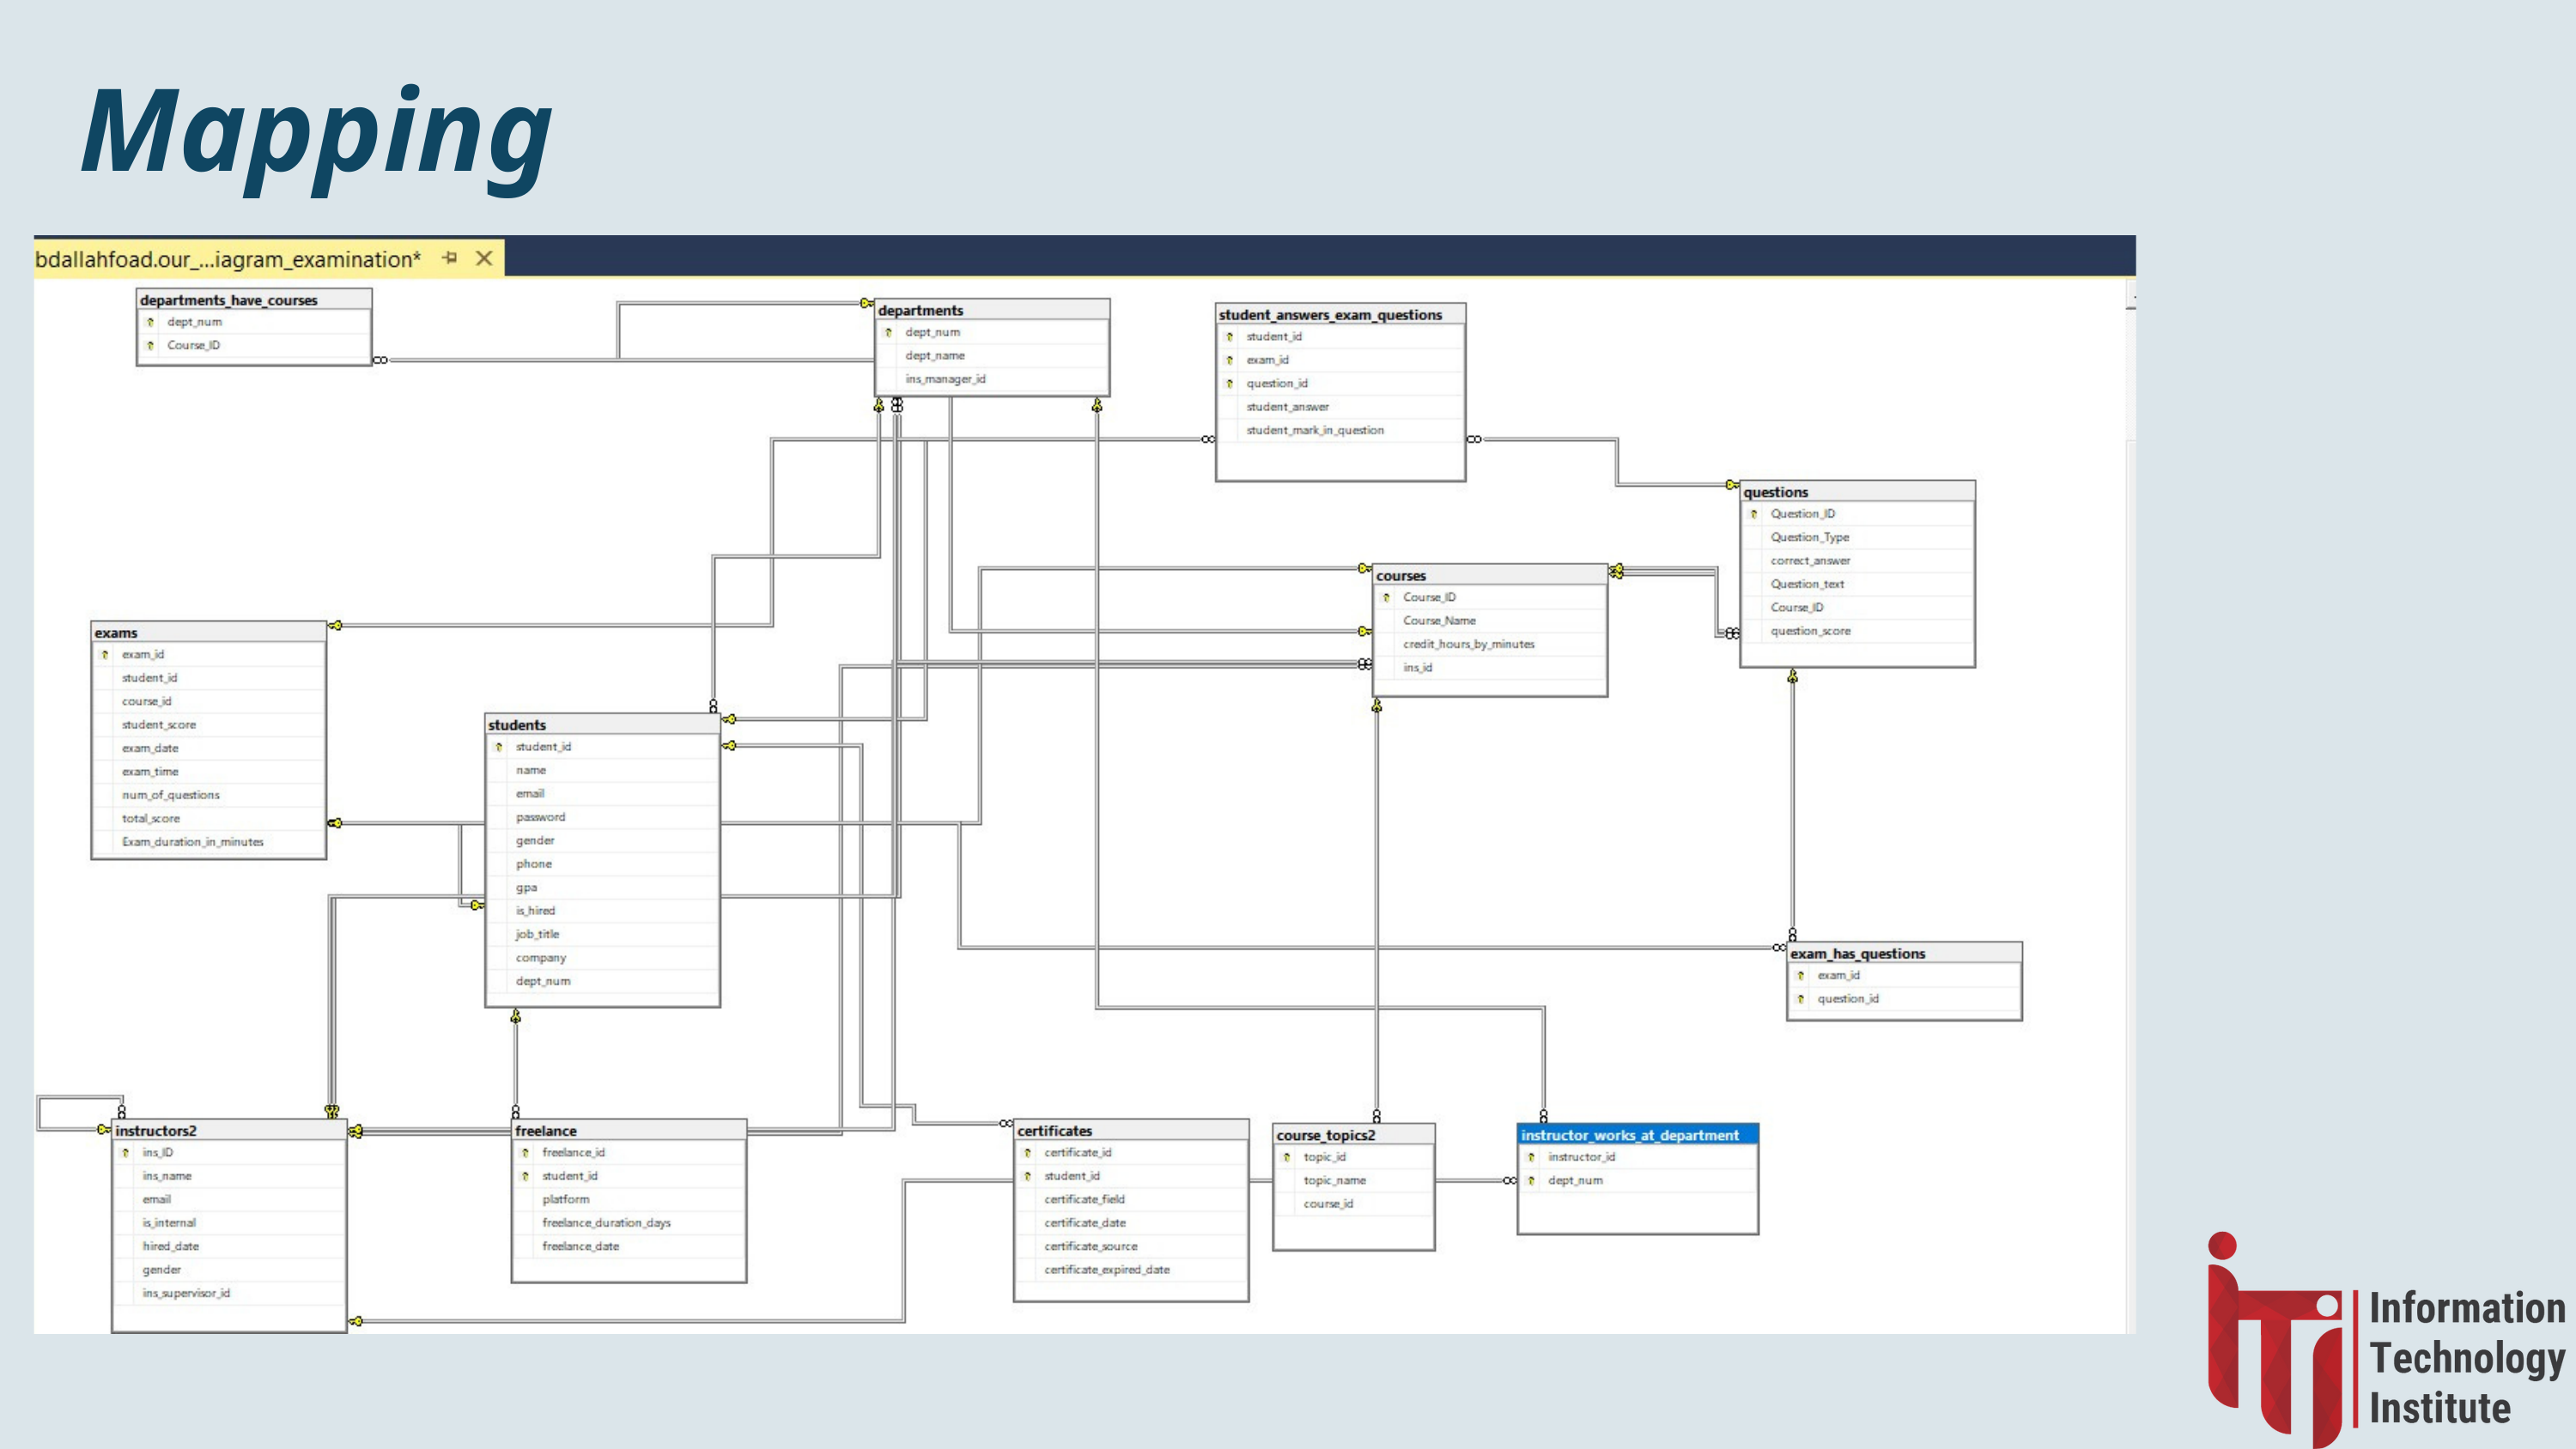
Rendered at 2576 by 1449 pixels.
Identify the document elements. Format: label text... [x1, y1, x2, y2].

text_box [33, 235, 2136, 1334]
text_box Mapping [78, 33, 1534, 194]
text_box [2206, 1200, 2576, 1449]
